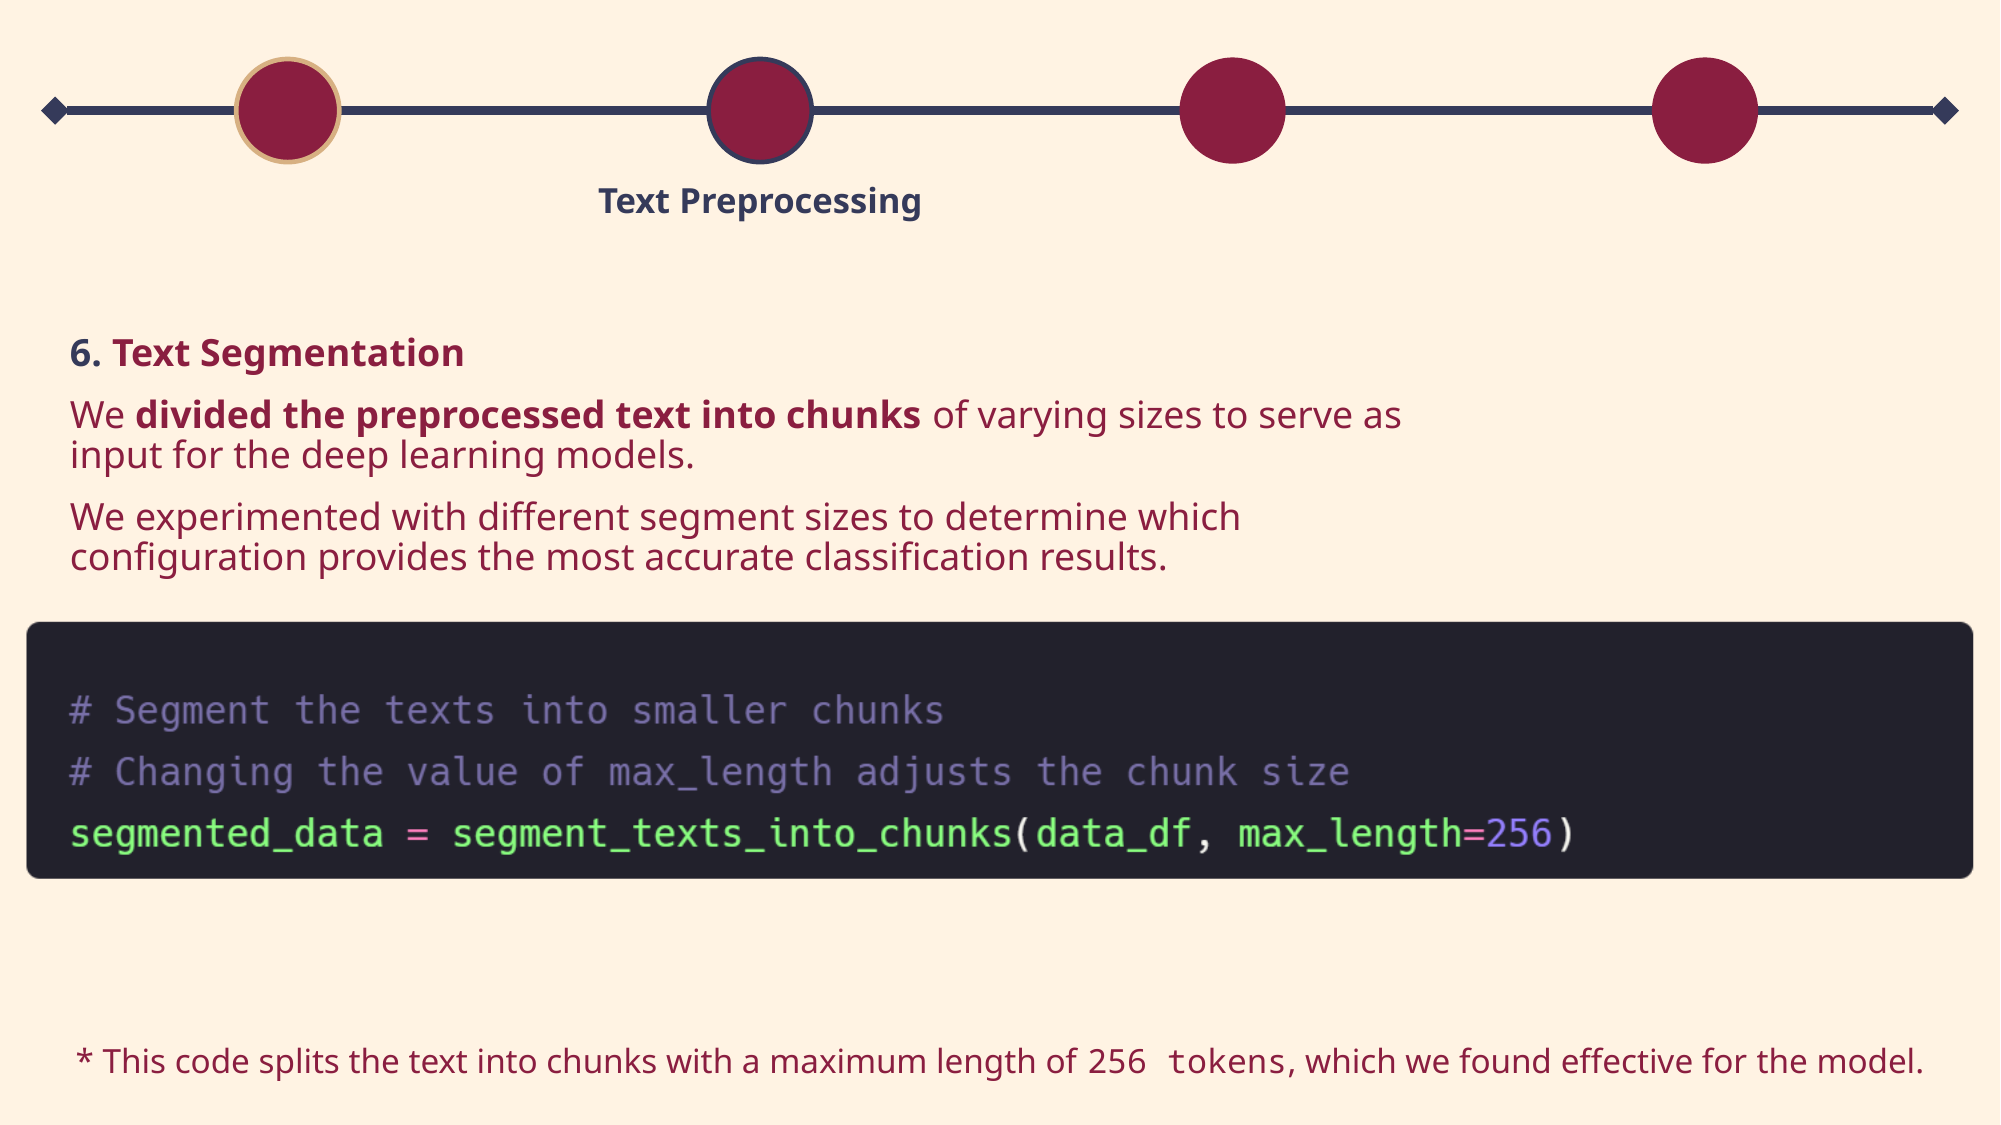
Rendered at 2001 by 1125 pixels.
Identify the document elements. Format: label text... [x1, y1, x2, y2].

text_box Text Preprocessing [550, 163, 970, 242]
picture [0, 606, 2000, 896]
text_box 6. Text Segmentation We divided the preprocessed text into chunks of varying sizes to serve as input for the deep learning models. We experimented with different segment sizes to determine which configuration provides the most accurate classification results. [55, 262, 1498, 606]
text_box [234, 112, 341, 164]
text_box [1179, 57, 1286, 110]
text_box [707, 57, 814, 110]
text_box * This code splits the text into chunks with a maximum length of 256 tokens, which we found effective for the model. [0, 995, 2000, 1125]
text_box [707, 112, 814, 163]
text_box [1651, 57, 1759, 110]
text_box [234, 57, 341, 110]
text_box [1179, 112, 1286, 164]
text_box [1651, 112, 1759, 164]
